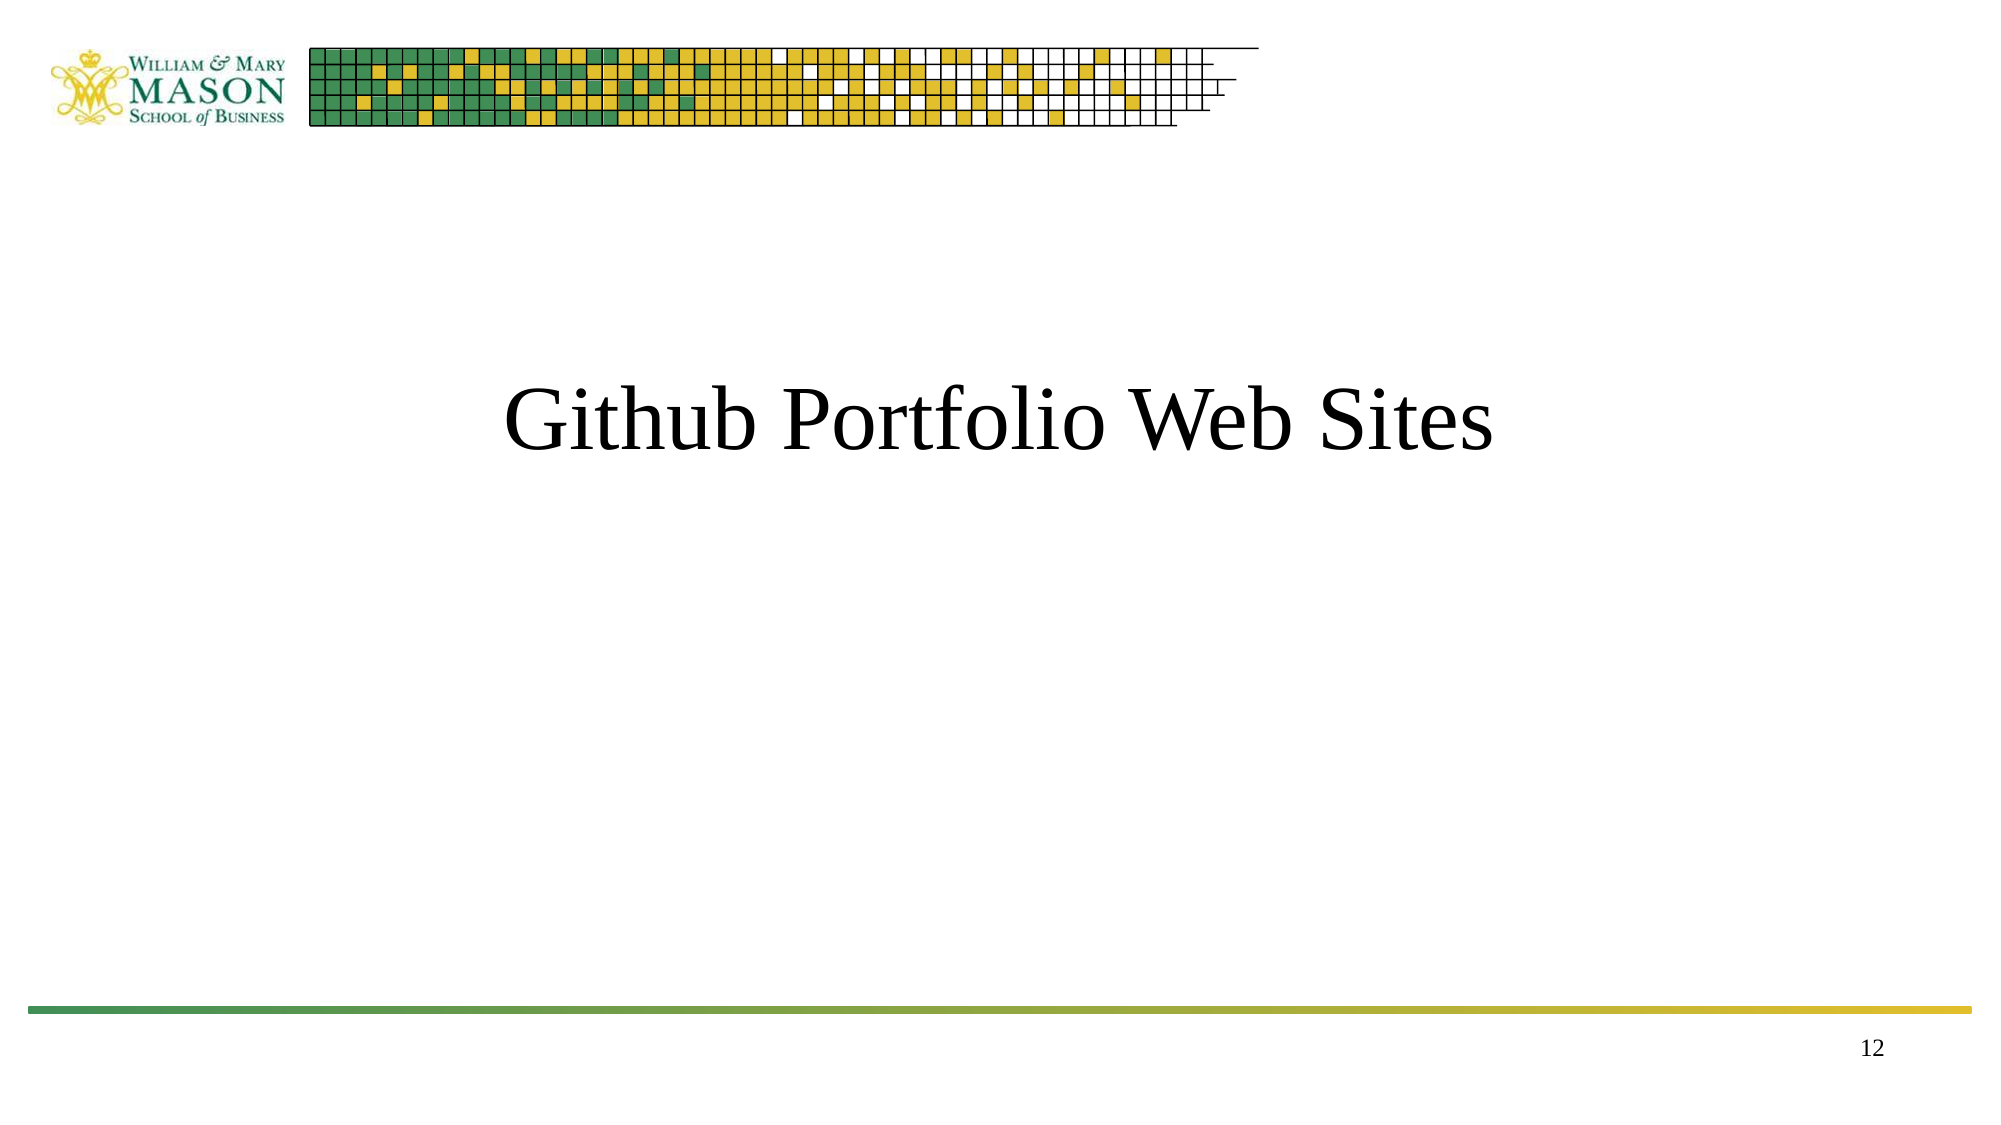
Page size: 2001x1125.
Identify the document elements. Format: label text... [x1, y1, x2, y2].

slide_number 12 [1433, 1024, 1901, 1103]
picture [51, 49, 285, 126]
title Github Portfolio Web Sites [150, 292, 1850, 534]
